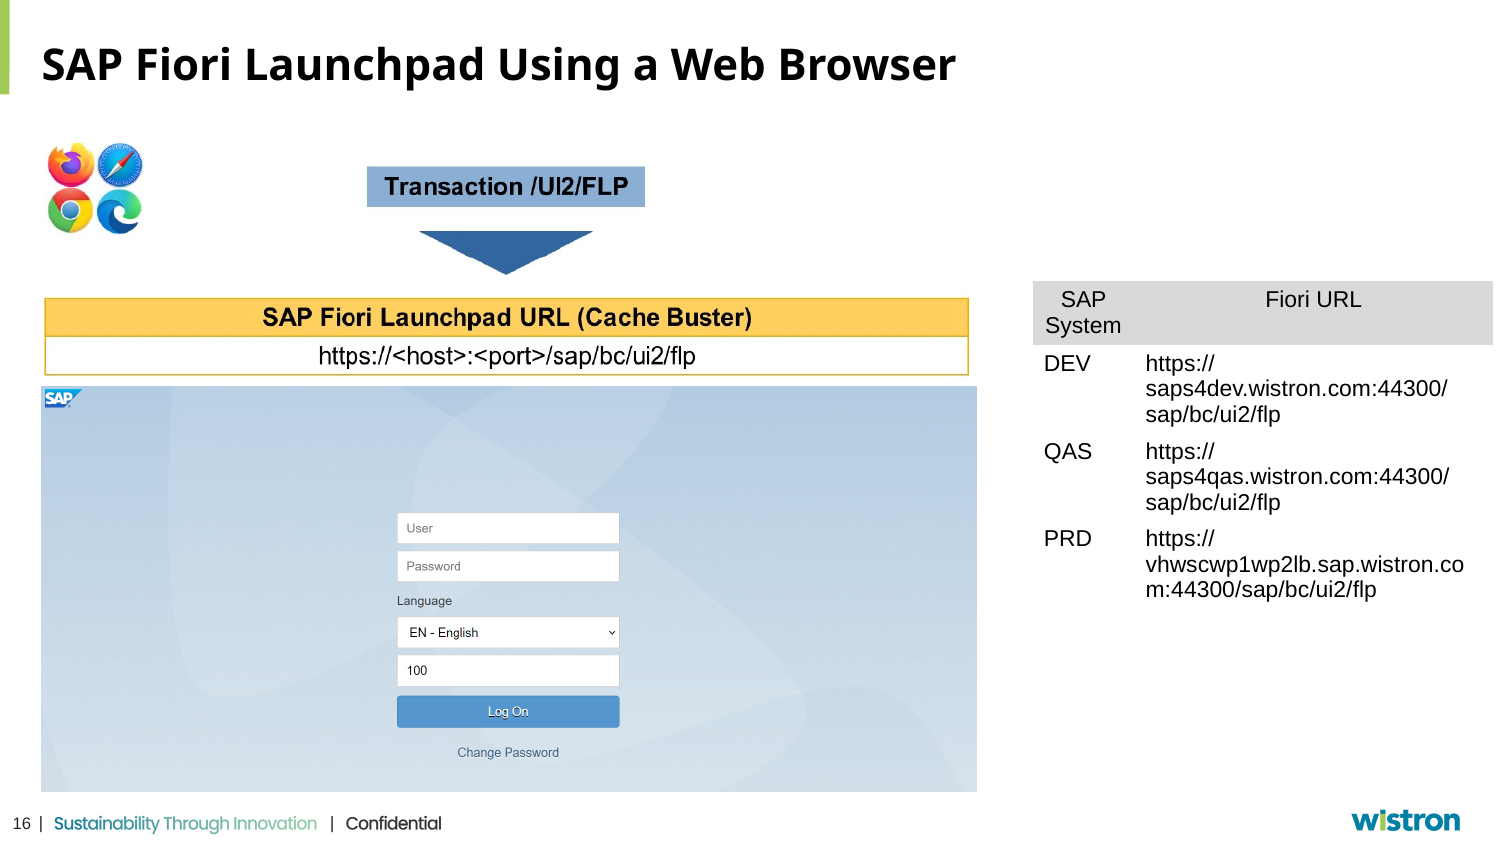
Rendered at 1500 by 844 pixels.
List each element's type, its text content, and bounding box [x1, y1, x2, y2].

picture [40, 143, 975, 379]
table_cell https://saps4qas.wistron.com:44300/sap/bc/ui2/flp [1134, 433, 1493, 521]
slide_number 16 [0, 800, 47, 844]
title SAP Fiori Launchpad Using a Web Browser [41, 35, 1392, 98]
table_cell DEV [1033, 345, 1134, 433]
table_cell QAS [1033, 433, 1134, 521]
table_header SAP System [1033, 281, 1134, 345]
table_cell PRD [1033, 521, 1134, 608]
table_header Fiori URL [1134, 281, 1493, 345]
table_cell https://saps4dev.wistron.com:44300/sap/bc/ui2/flp [1134, 345, 1493, 433]
picture [41, 385, 977, 792]
picture [47, 804, 1500, 844]
table_cell https://vhwscwp1wp2lb.sap.wistron.com:44300/sap/bc/ui2/flp [1134, 521, 1493, 608]
